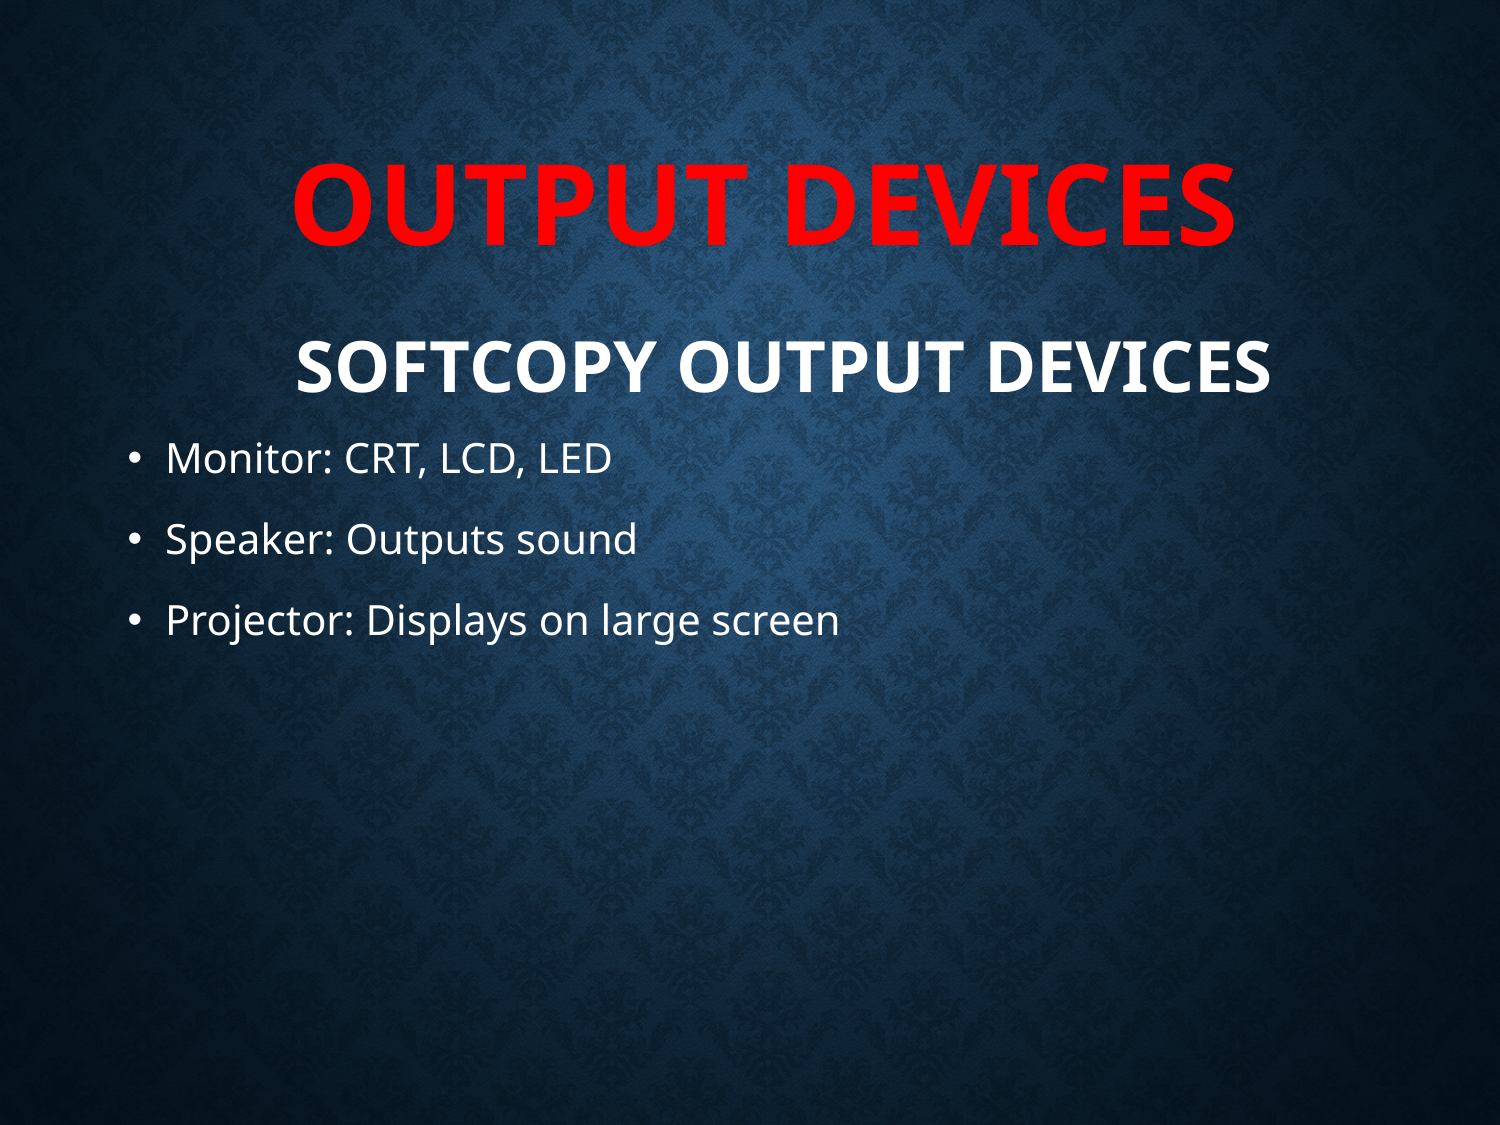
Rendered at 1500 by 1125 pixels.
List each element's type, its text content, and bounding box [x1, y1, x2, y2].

text_box Output Devices [112, 99, 1387, 318]
list Monitor: CRT, LCD, LED Speaker: Outputs sound Projector: Displays on large screen [112, 343, 1387, 950]
title Softcopy Output Devices [147, 261, 1422, 479]
